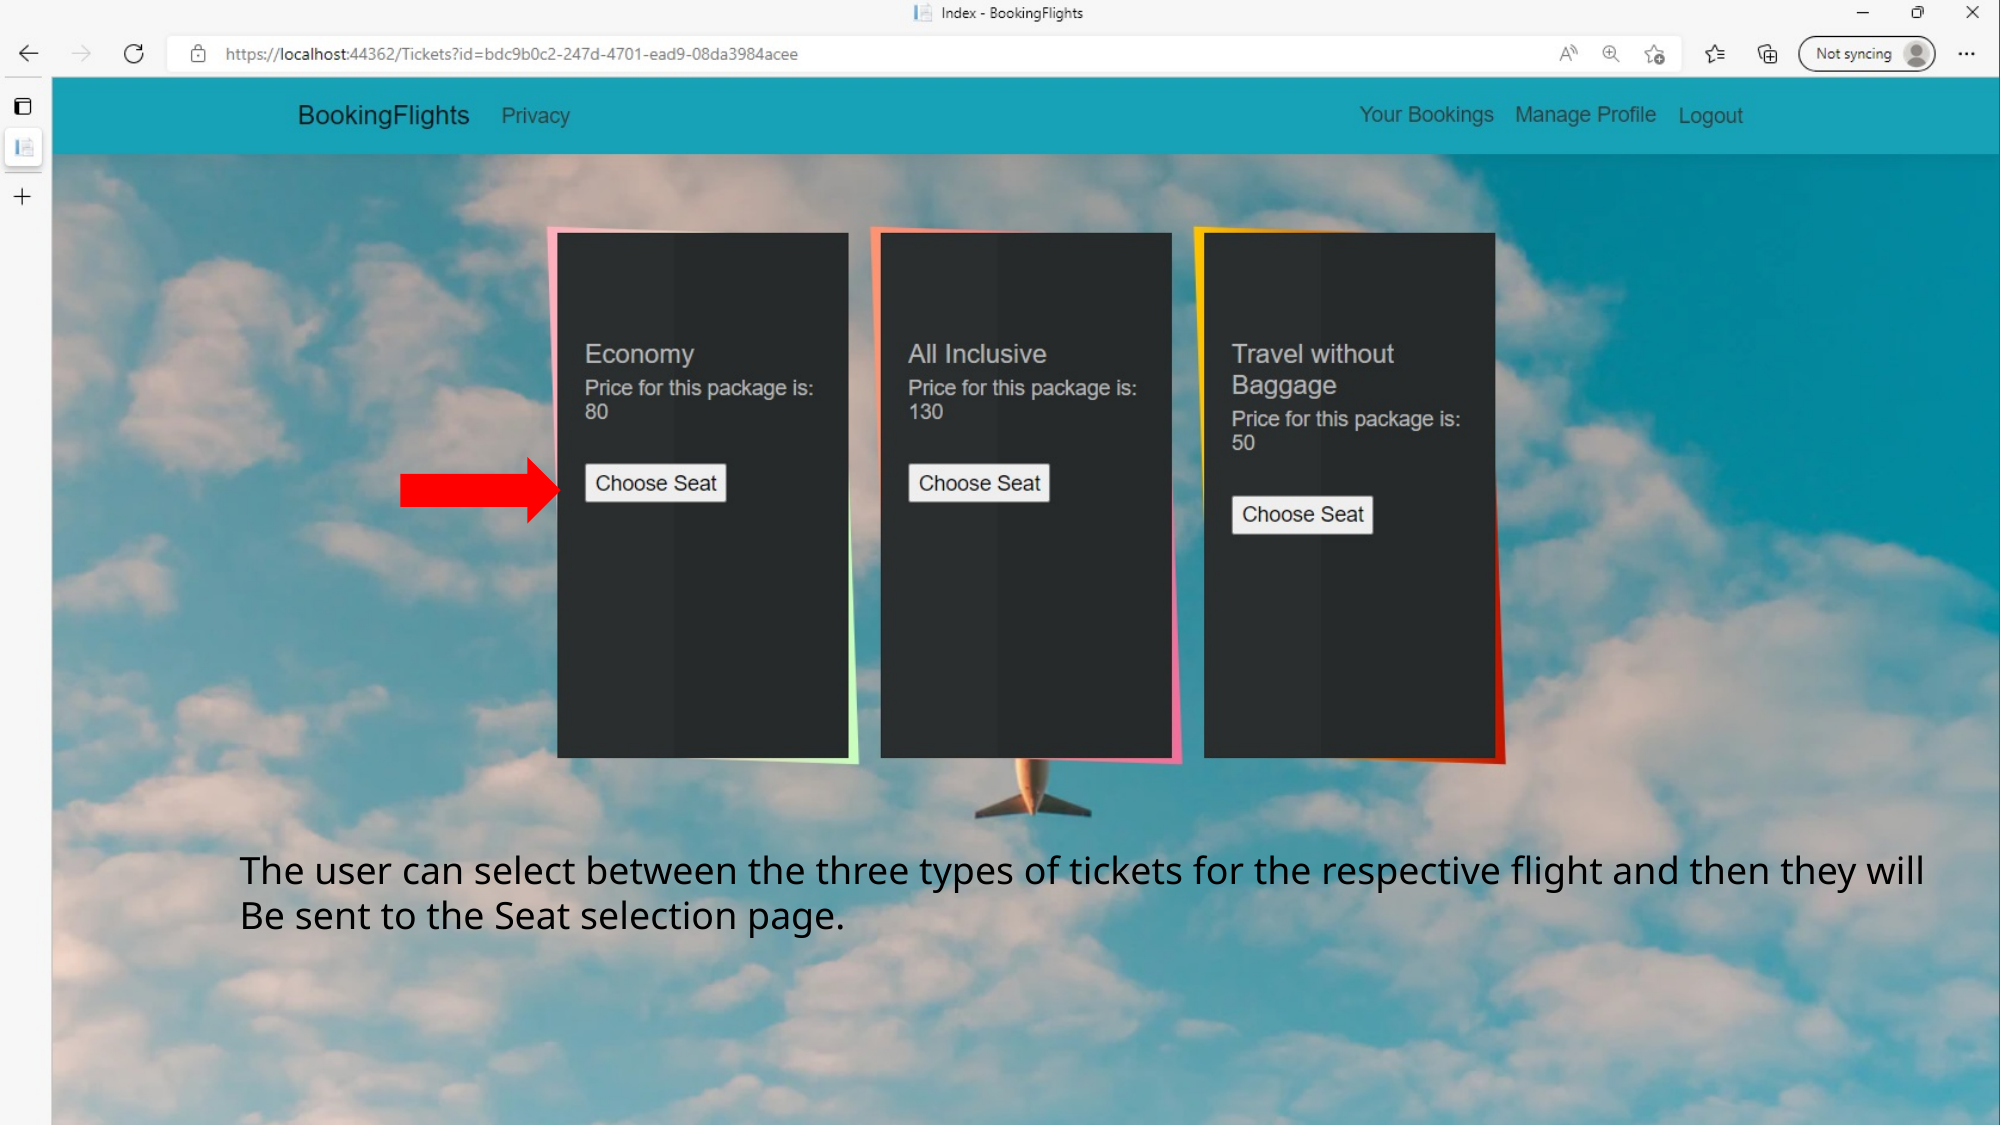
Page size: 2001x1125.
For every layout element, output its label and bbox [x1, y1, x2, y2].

list [0, 0, 1999, 1125]
